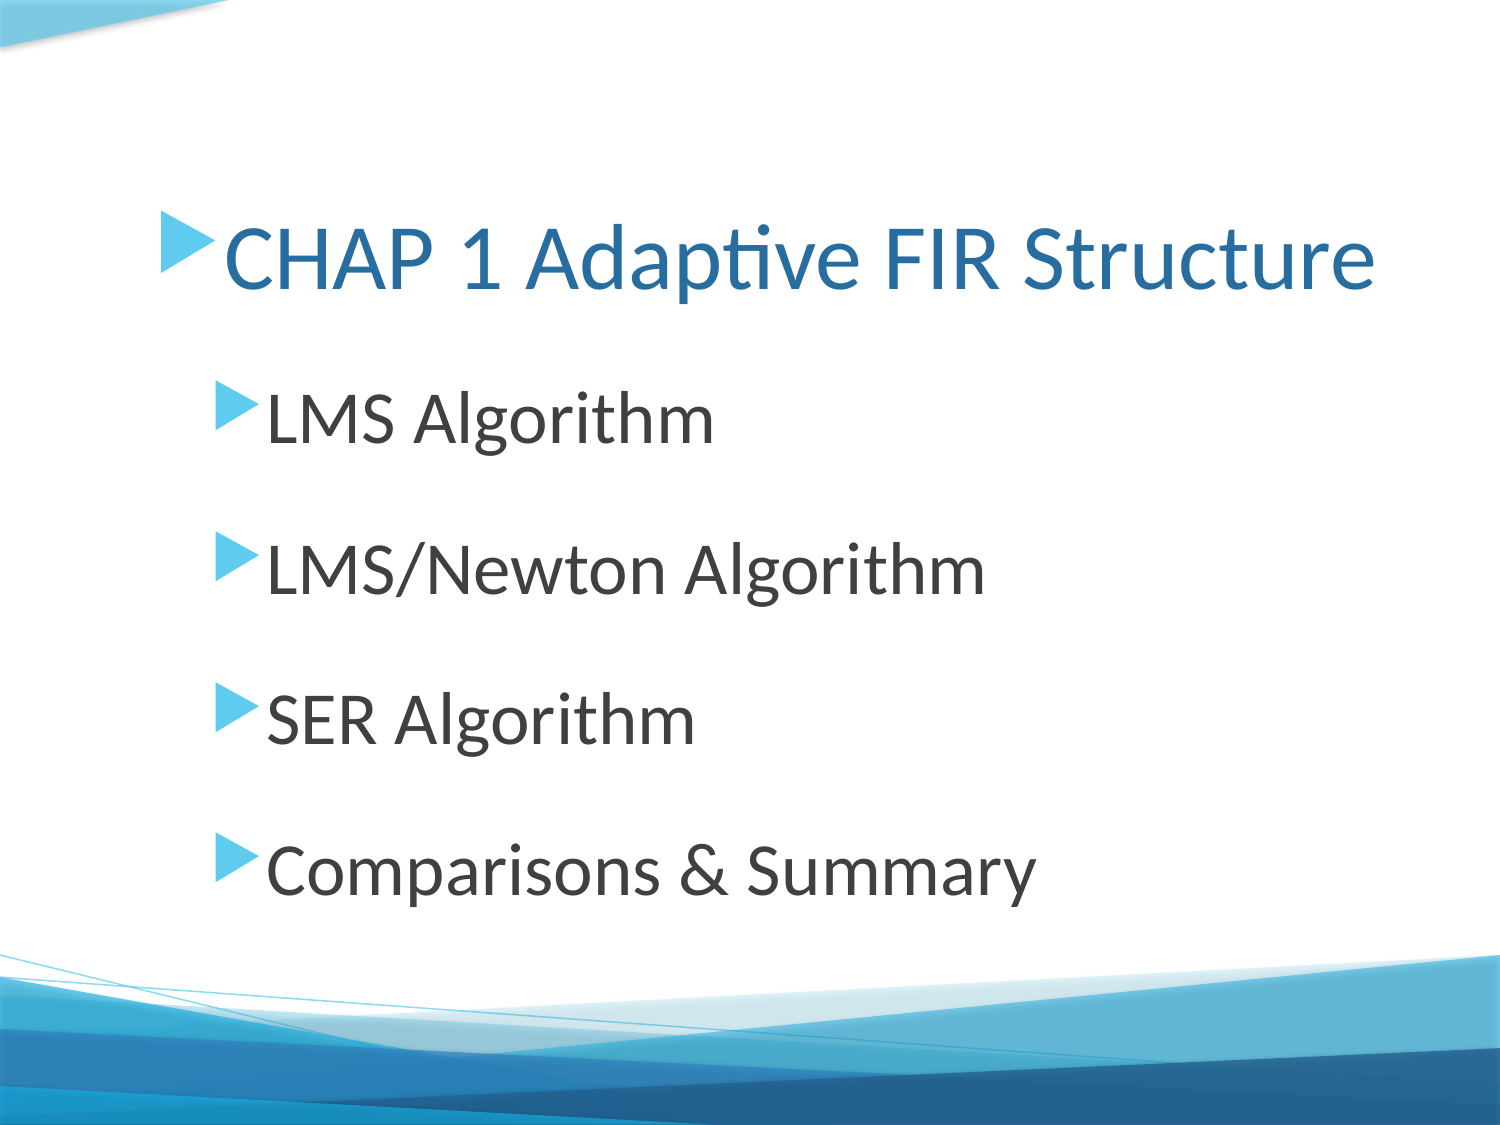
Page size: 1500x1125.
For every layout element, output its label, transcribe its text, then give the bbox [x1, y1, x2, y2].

list CHAP 1 Adaptive FIR Structure LMS Algorithm LMS/Newton Algorithm SER Algorithm Comparisons & Summary [139, 131, 1400, 975]
